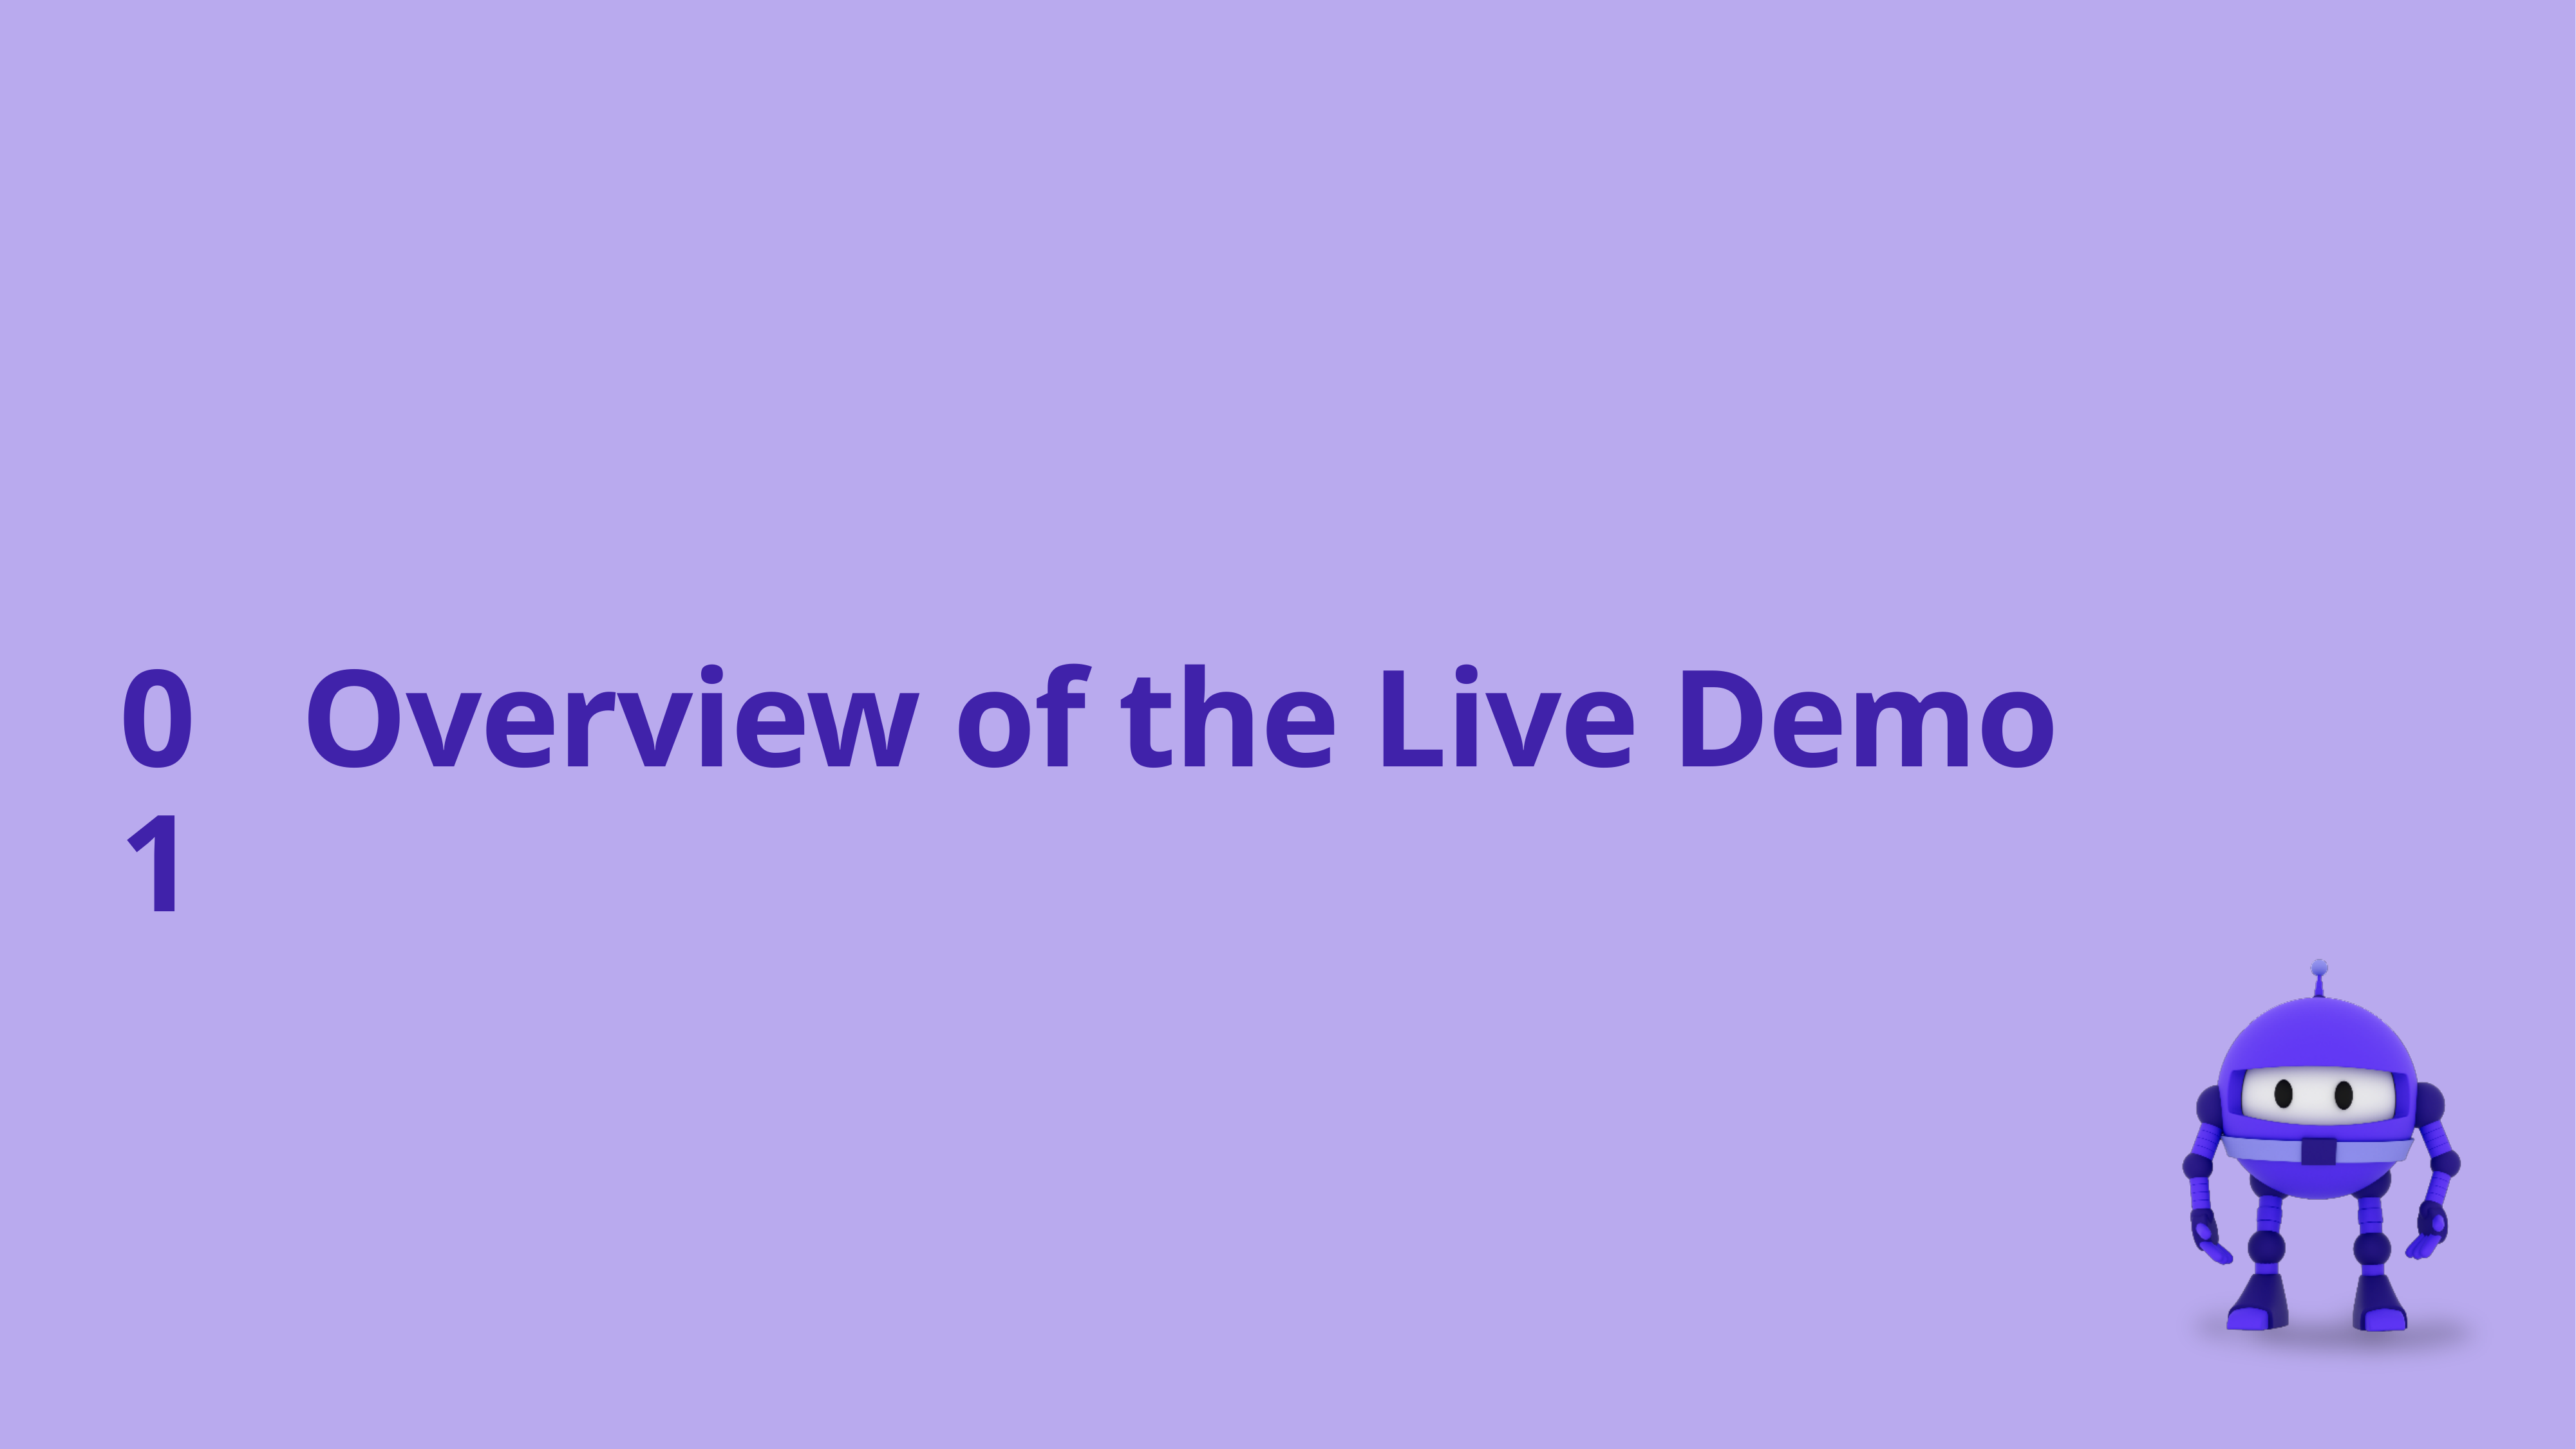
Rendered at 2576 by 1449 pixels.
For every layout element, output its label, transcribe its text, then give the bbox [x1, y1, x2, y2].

list Overview of the Live Demo [291, 644, 2100, 781]
list 01 [109, 644, 274, 781]
picture [2072, 925, 2535, 1389]
